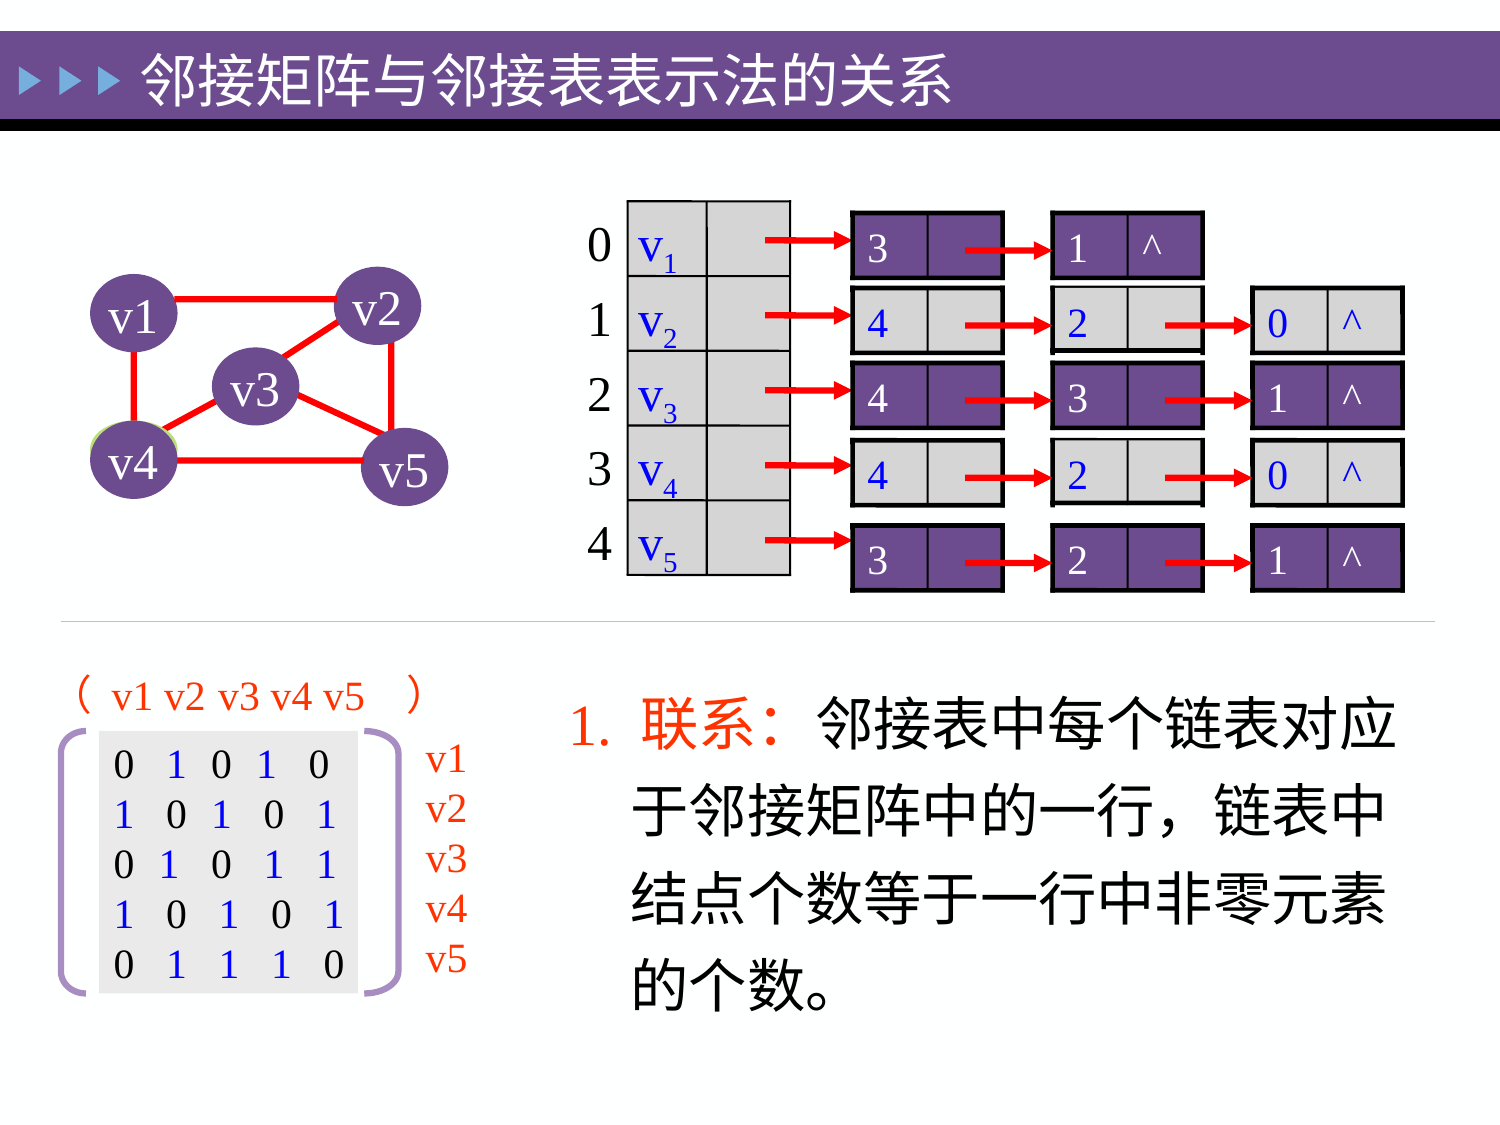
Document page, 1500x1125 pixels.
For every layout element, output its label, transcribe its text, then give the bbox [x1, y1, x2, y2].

text_box 0 [541, 205, 623, 279]
text_box [707, 351, 790, 425]
text_box [765, 384, 852, 397]
text_box ^ [1328, 364, 1402, 427]
text_box v4 [624, 429, 702, 504]
text_box [707, 202, 790, 276]
text_box [1165, 471, 1253, 485]
text_box [965, 244, 1053, 257]
text_box 0 [1253, 289, 1327, 352]
text_box 2 [1053, 526, 1127, 590]
text_box 4 [541, 504, 623, 577]
text_box [965, 319, 1053, 332]
text_box 邻接矩阵与邻接表表示法的关系 [124, 37, 1400, 122]
text_box ^ [1328, 289, 1402, 352]
text_box [1128, 526, 1202, 590]
text_box 2 [1053, 440, 1127, 502]
text_box ^ [1328, 526, 1402, 590]
text_box 4 [853, 364, 927, 427]
text_box v2 [624, 279, 702, 354]
text_box [765, 459, 852, 472]
text_box 4 [853, 441, 927, 505]
text_box [928, 441, 1002, 505]
text_box 3 [1053, 364, 1127, 427]
text_box 3 [853, 214, 927, 277]
text_box ^ [1328, 441, 1402, 505]
text_box [928, 364, 1002, 427]
text_box [1128, 287, 1203, 350]
text_box [1165, 319, 1253, 332]
text_box [1165, 394, 1253, 407]
text_box 1 [1253, 364, 1327, 427]
text_box [965, 394, 1053, 407]
text_box v5 [624, 504, 702, 577]
text_box v3 [624, 354, 702, 429]
text_box [965, 556, 1053, 570]
text_box 4 [853, 289, 927, 352]
text_box 3 [541, 429, 623, 504]
text_box 1 [1053, 214, 1127, 277]
text_box 1 [541, 279, 623, 354]
text_box [707, 426, 790, 500]
text_box [707, 277, 790, 350]
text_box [35, 668, 487, 1007]
text_box [1128, 364, 1202, 427]
text_box 1. 联系：邻接表中每个链表对应于邻接矩阵中的一行，链表中结点个数等于一行中非零元素的个数。 [553, 662, 1419, 1027]
text_box [628, 202, 706, 276]
text_box 0 [1253, 441, 1327, 505]
text_box [765, 534, 852, 547]
text_box [928, 214, 1002, 277]
text_box 1 [1253, 526, 1327, 590]
text_box 2 [1052, 287, 1128, 350]
text_box [765, 309, 852, 322]
text_box [1165, 556, 1253, 570]
text_box v1 [624, 205, 702, 279]
text_box ^ [1128, 214, 1202, 277]
text_box 2 [541, 354, 623, 429]
text_box [965, 471, 1053, 485]
text_box [1128, 440, 1202, 502]
text_box 3 [853, 526, 927, 590]
text_box [928, 289, 1002, 352]
text_box [928, 526, 1002, 590]
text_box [92, 269, 446, 504]
text_box [765, 234, 852, 247]
text_box [707, 501, 790, 575]
